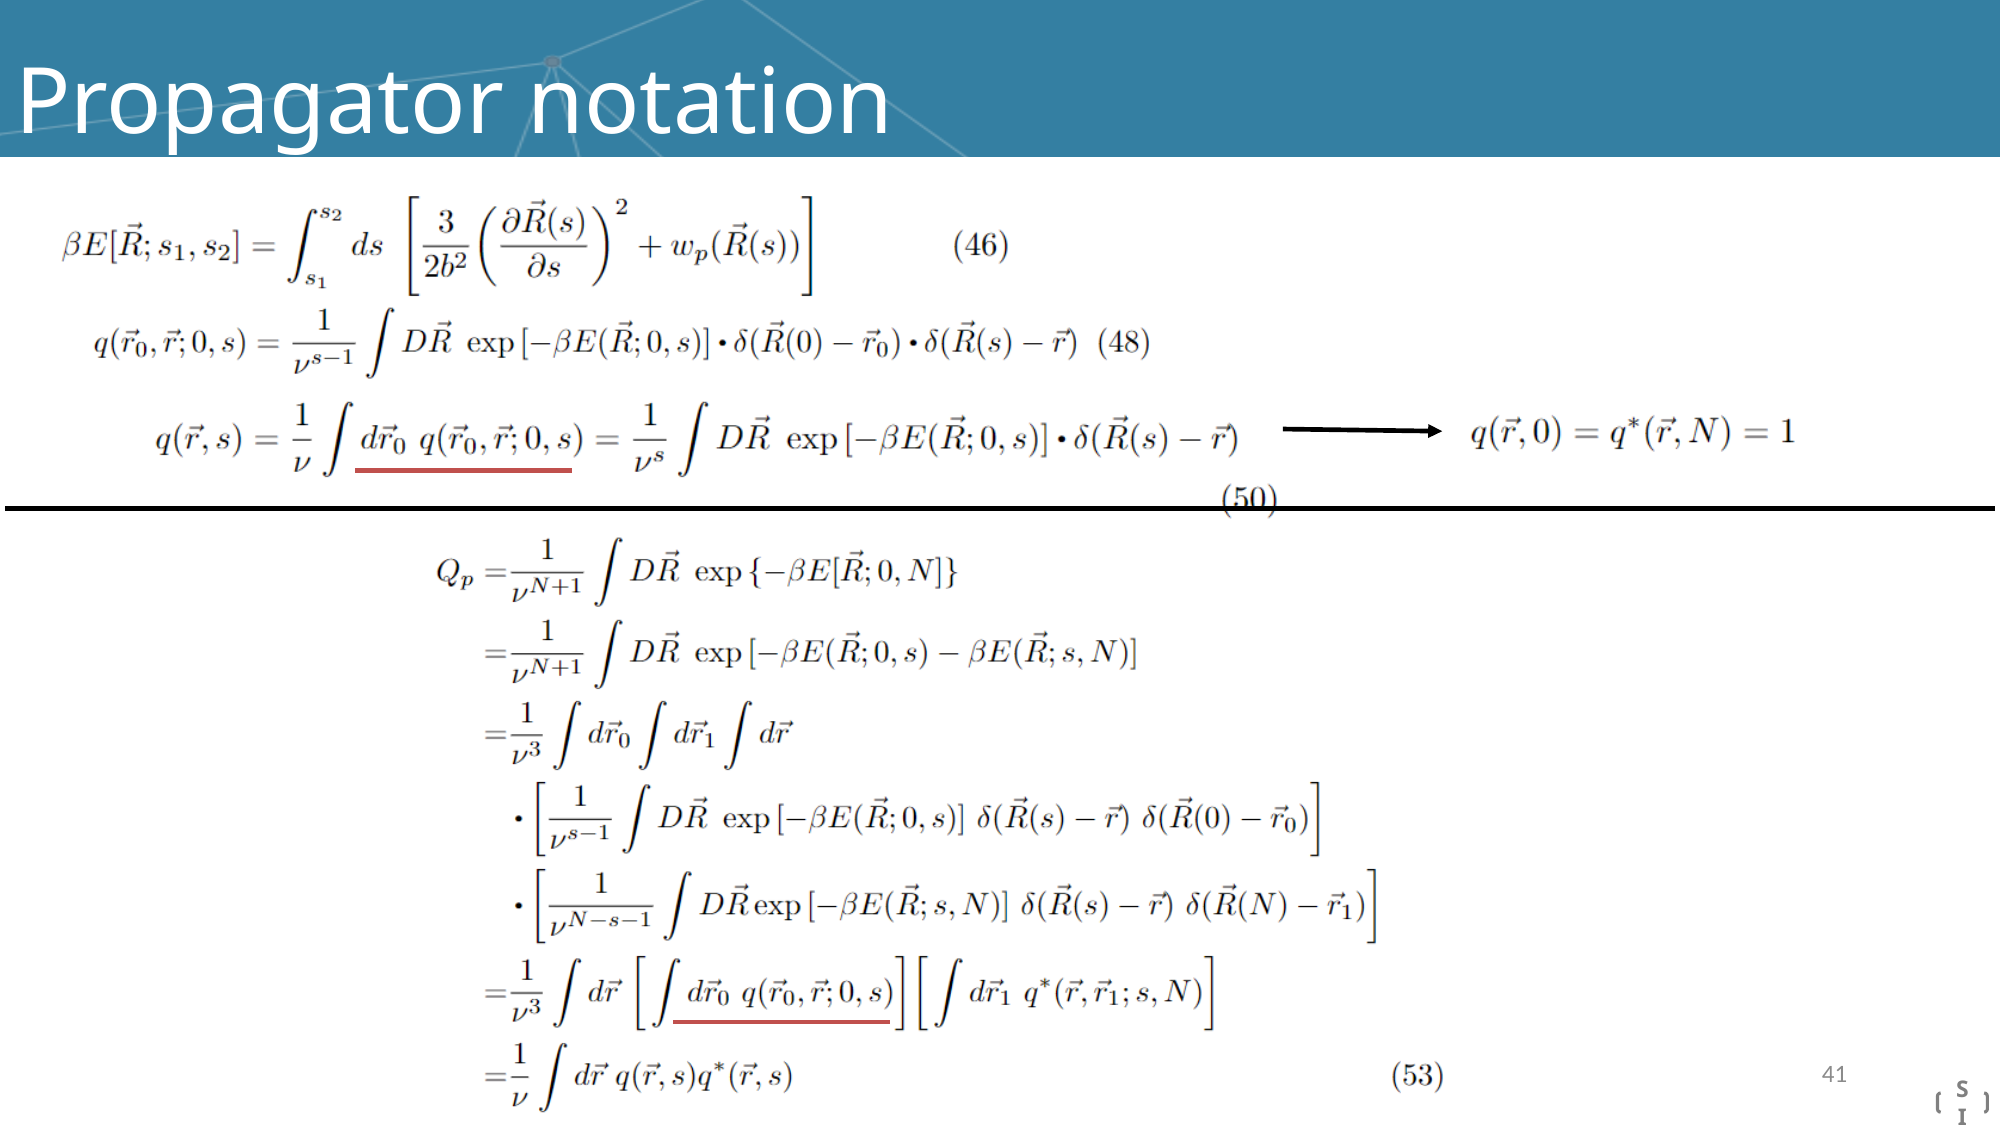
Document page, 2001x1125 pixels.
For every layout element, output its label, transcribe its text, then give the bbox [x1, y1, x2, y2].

picture [138, 389, 1283, 508]
picture [1456, 403, 1808, 460]
picture [36, 181, 1161, 386]
slide_number 41 [1457, 1042, 1863, 1103]
picture [138, 509, 1457, 1123]
title Propagator notation [0, 22, 1725, 154]
